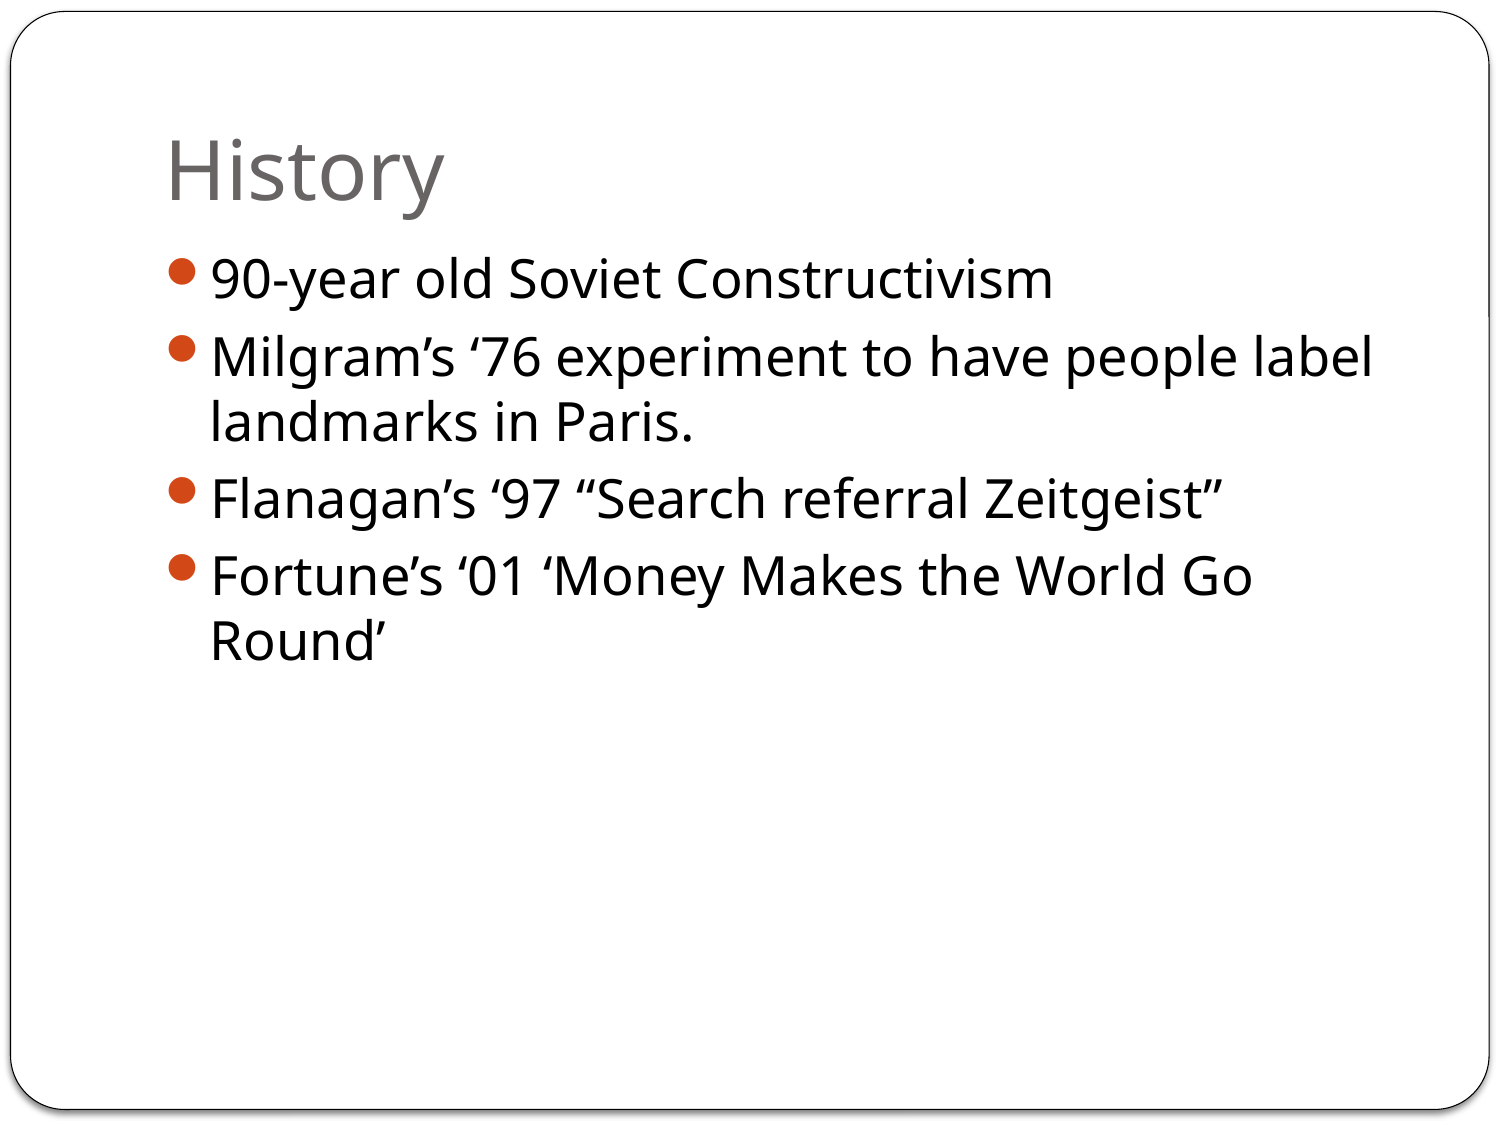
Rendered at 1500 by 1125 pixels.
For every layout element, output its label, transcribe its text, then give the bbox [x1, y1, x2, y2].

list 90-year old Soviet Constructivism Milgram’s ‘76 experiment to have people label landmarks in Paris. Flanagan’s ‘97 “Search referral Zeitgeist” Fortune’s ‘01 ‘Money Makes the World Go Round’ [150, 237, 1425, 988]
title History [150, 45, 1425, 233]
